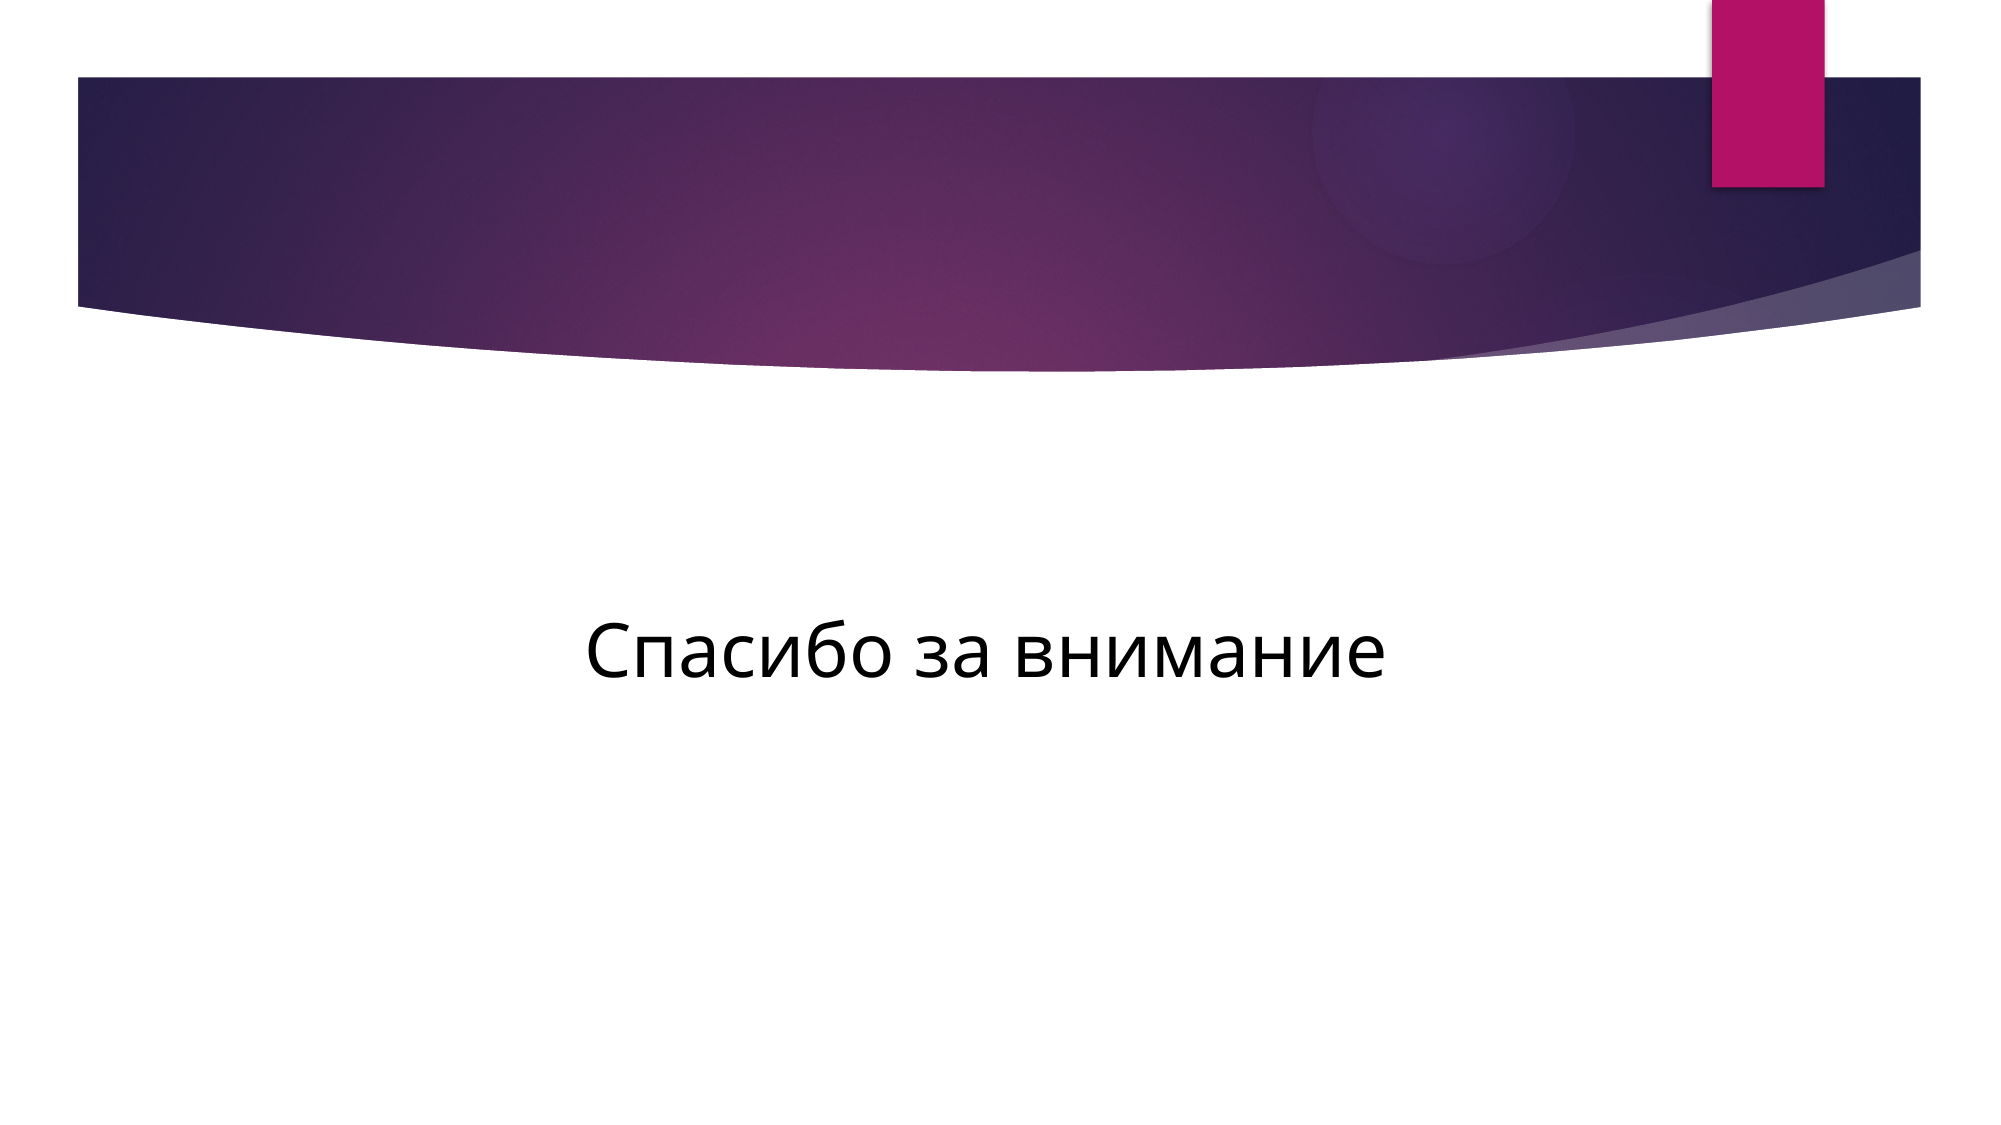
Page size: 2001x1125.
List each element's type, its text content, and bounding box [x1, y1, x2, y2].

picture [79, 78, 1920, 371]
text_box Спасибо за внимание [268, 589, 1706, 706]
